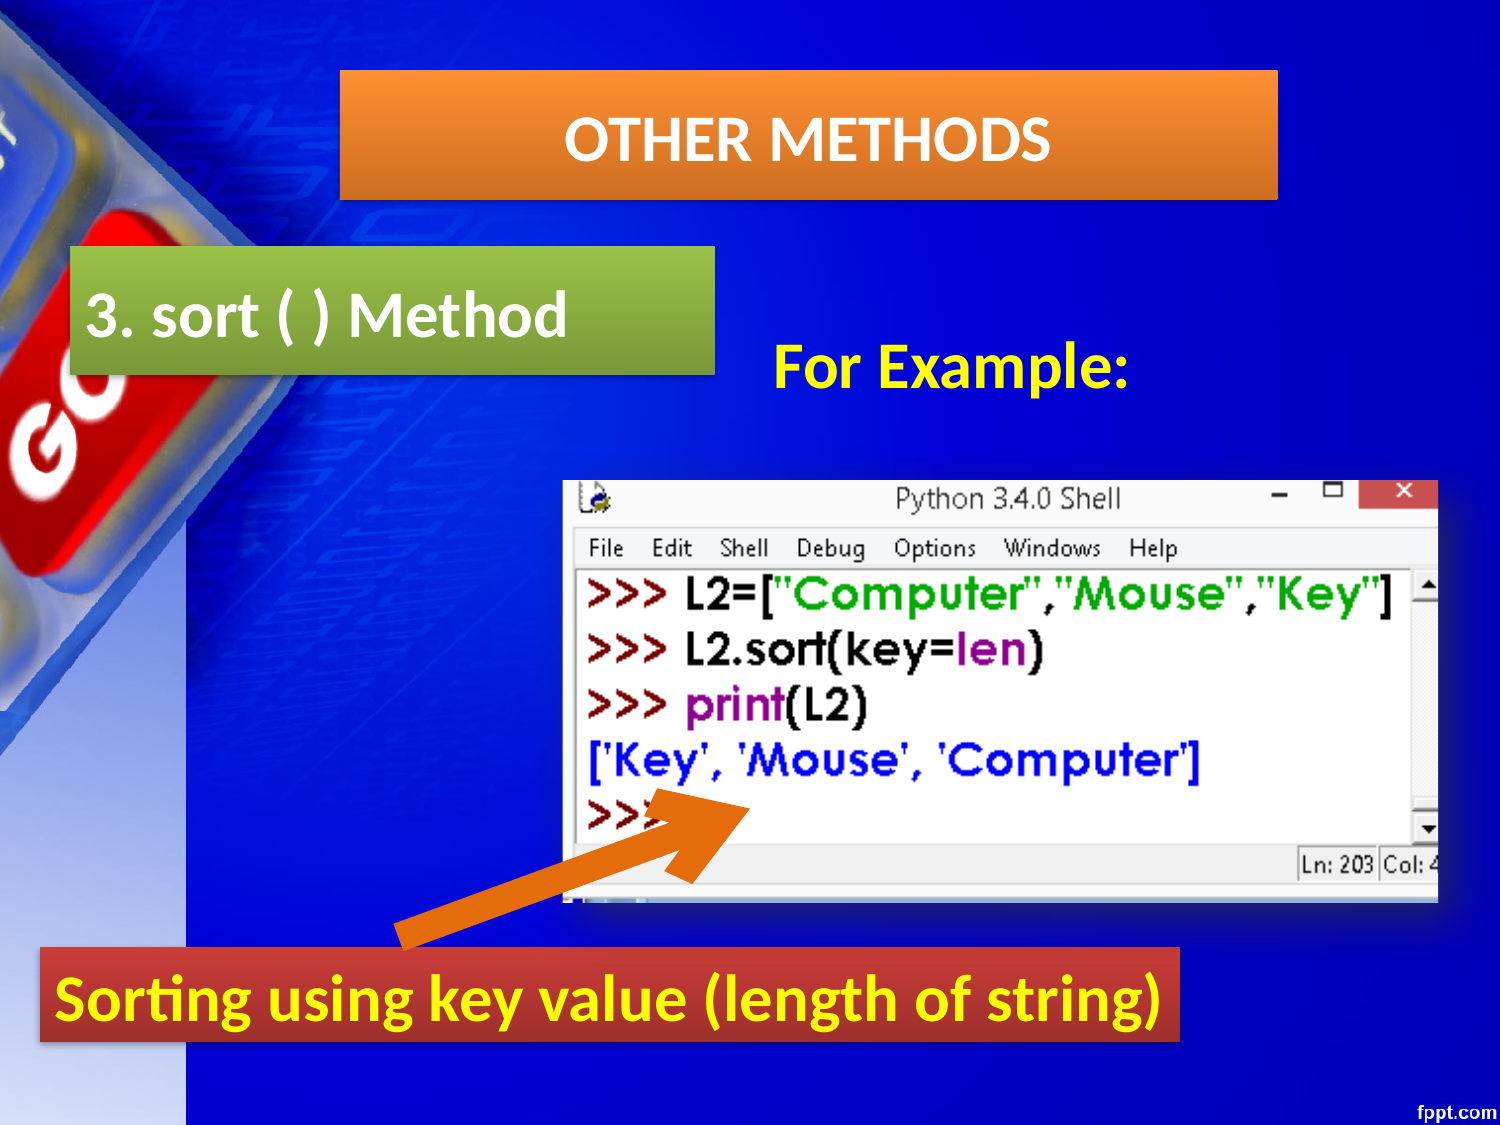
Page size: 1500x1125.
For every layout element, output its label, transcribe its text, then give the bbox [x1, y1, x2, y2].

text_box OTHER METHODS [339, 70, 1278, 200]
picture [0, 0, 1500, 1125]
text_box For Example: [758, 314, 1162, 409]
text_box 3. sort ( ) Method [70, 246, 715, 375]
text_box Sorting using key value (length of string) [40, 947, 1180, 1042]
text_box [398, 808, 751, 938]
